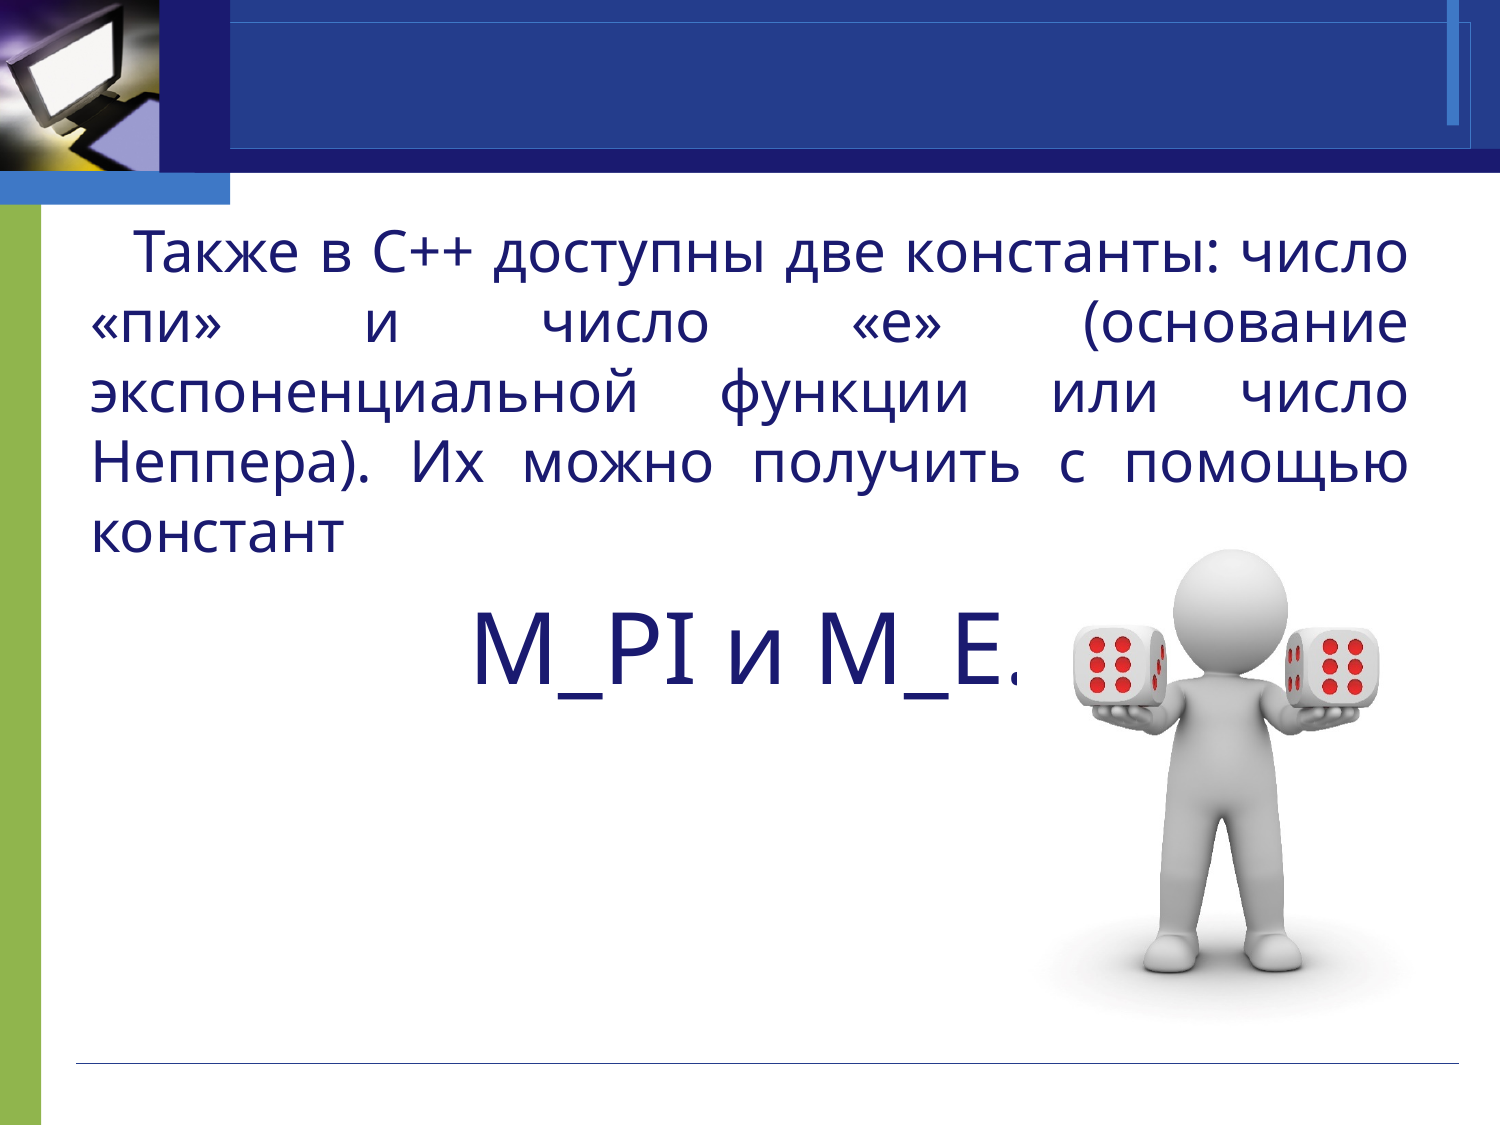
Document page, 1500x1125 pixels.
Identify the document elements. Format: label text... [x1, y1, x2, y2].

picture [0, 0, 159, 171]
list Также в C++ доступны две константы: число «пи» и число «е» (основание экспоненциальной функции или число Неппера). Их можно получить с помощью констант M_PI и M_E. [74, 206, 1426, 1069]
picture [1017, 491, 1431, 1043]
